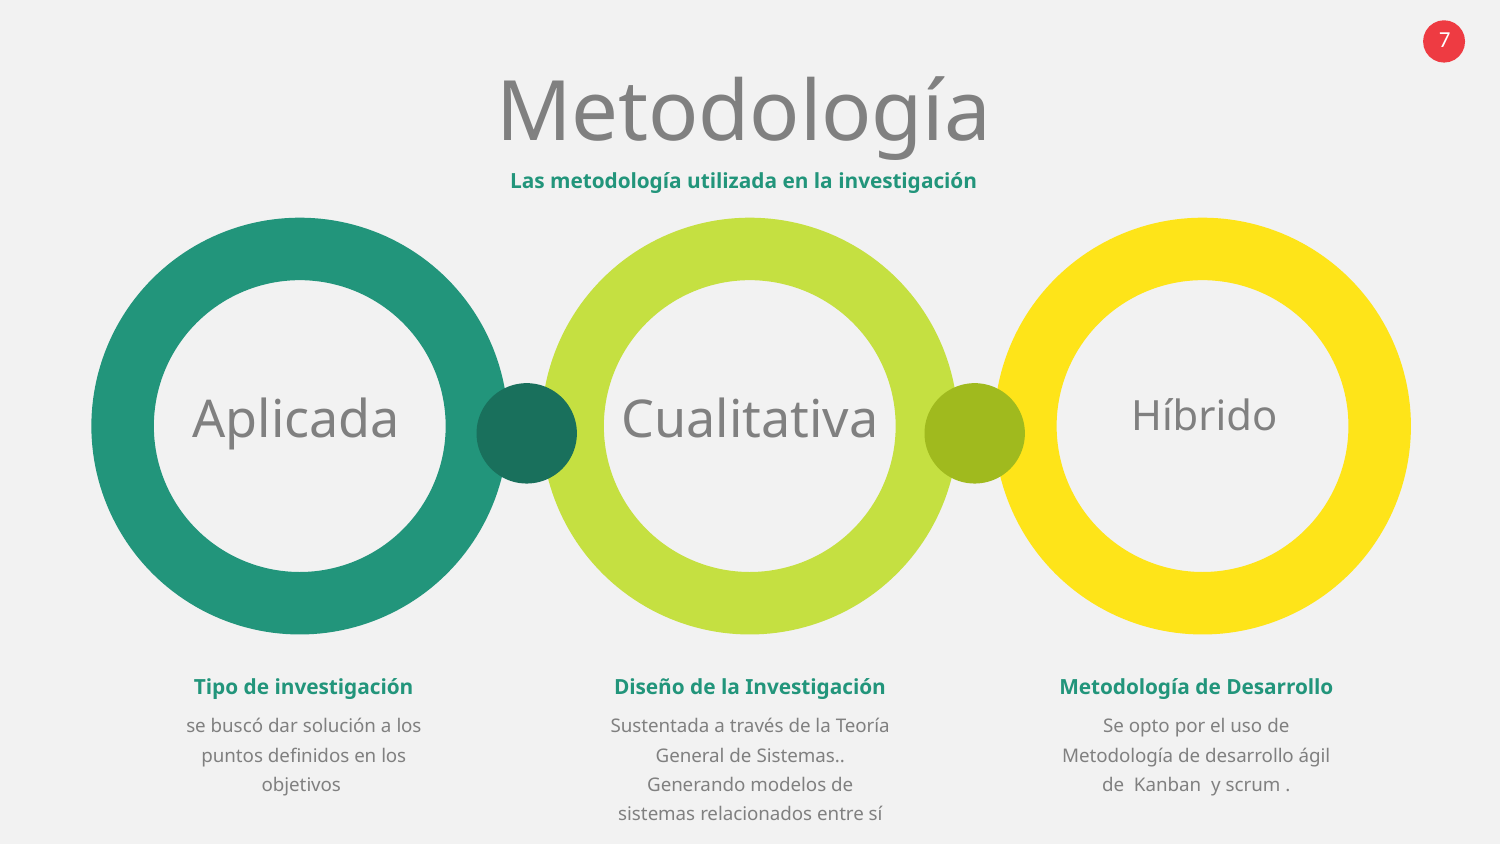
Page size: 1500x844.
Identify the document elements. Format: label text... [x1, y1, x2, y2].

text_box Híbrido [1071, 387, 1352, 483]
text_box se buscó dar solución a los puntos definidos en los objetivos [163, 707, 444, 801]
text_box Tipo de investigación [163, 664, 444, 707]
text_box Aplicada [163, 385, 444, 481]
list Metodología [370, 61, 1132, 156]
text_box Diseño de la Investigación [610, 664, 890, 707]
text_box Se opto por el uso de Metodología de desarrollo ágil de Kanban y scrum . [1056, 707, 1337, 801]
text_box Sustentada a través de la Teoría General de Sistemas.. Generando modelos de sistemas relacionados entre sí [610, 707, 890, 819]
list Las metodología utilizada en la investigación [409, 163, 1093, 200]
text_box Metodología de Desarrollo [1056, 664, 1337, 707]
text_box Cualitativa [617, 385, 898, 481]
